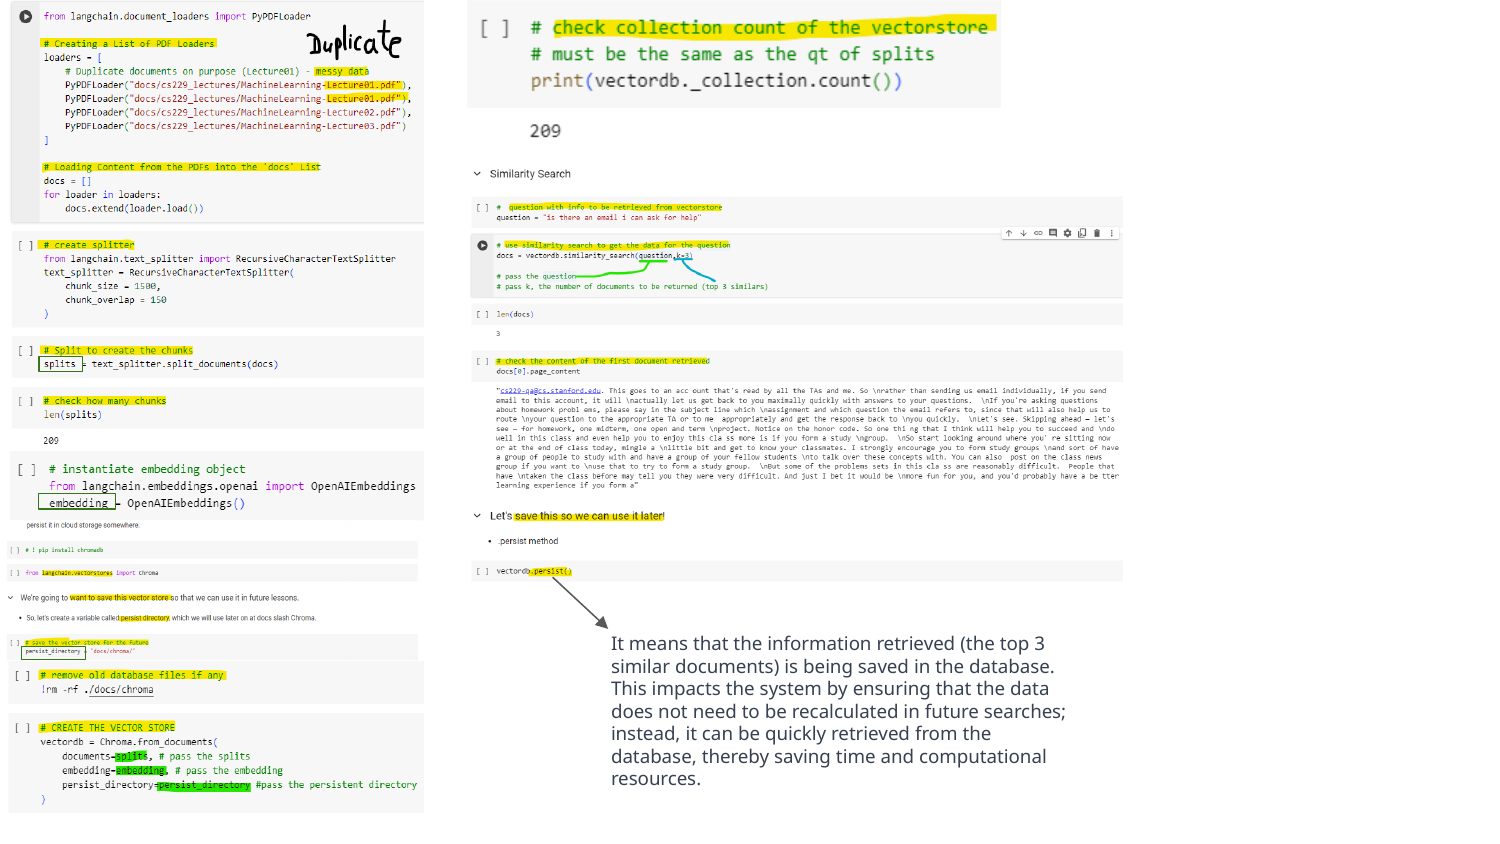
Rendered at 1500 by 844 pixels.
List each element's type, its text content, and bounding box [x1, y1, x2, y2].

picture [466, 0, 1002, 147]
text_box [6, 520, 424, 813]
picture [466, 166, 1123, 584]
picture [6, 0, 424, 520]
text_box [552, 576, 609, 630]
text_box It means that the information retrieved (the top 3 similar documents) is being saved in the database. This impacts the system by ensuring that the data does not need to be recalculated in future searches; instead, it can be quickly retrieved from the database, thereby saving time and computational resources. [596, 616, 1089, 805]
